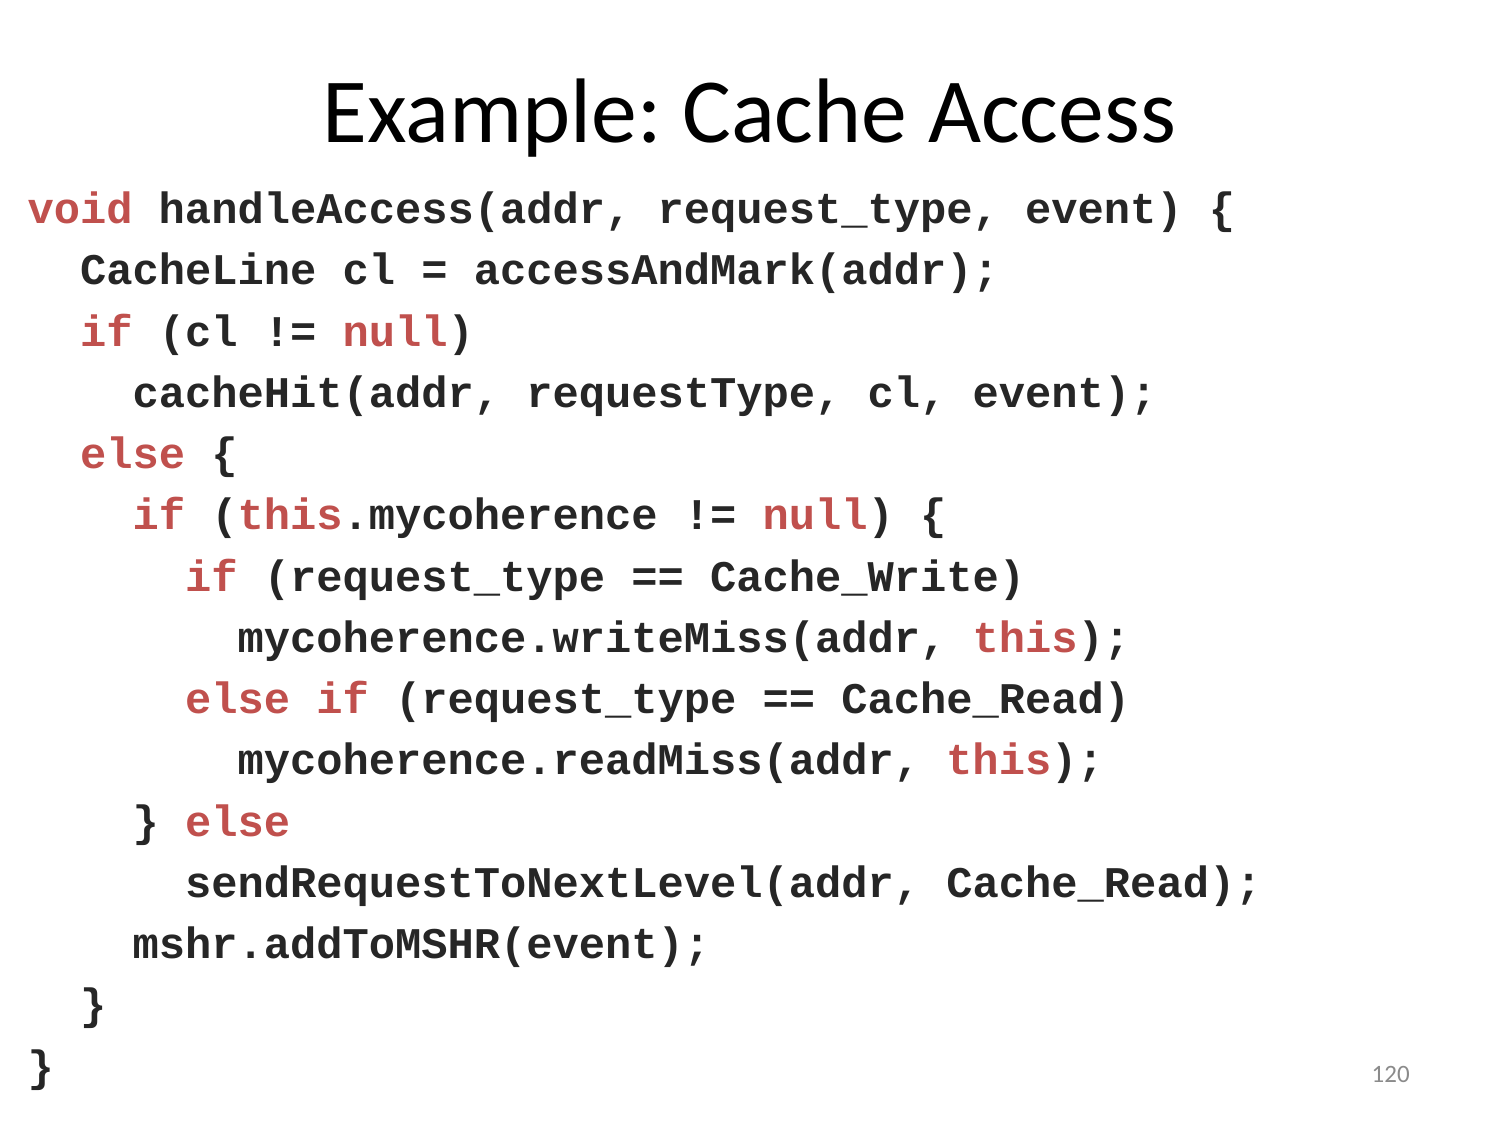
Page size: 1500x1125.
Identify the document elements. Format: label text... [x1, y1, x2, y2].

list void handleAccess(addr, request_type, event) { CacheLine cl = accessAndMark(addr); if (cl != null) cacheHit(addr, requestType, cl, event); else { if (this.mycoherence != null) { if (request_type == Cache_Write) mycoherence.writeMiss(addr, this); else if (request_type == Cache_Read) mycoherence.readMiss(addr, this); } else sendRequestToNextLevel(addr, Cache_Read); mshr.addToMSHR(event); } } [12, 172, 1475, 1013]
title Example: Cache Access [75, 12, 1425, 172]
slide_number 120 [1074, 1042, 1425, 1103]
